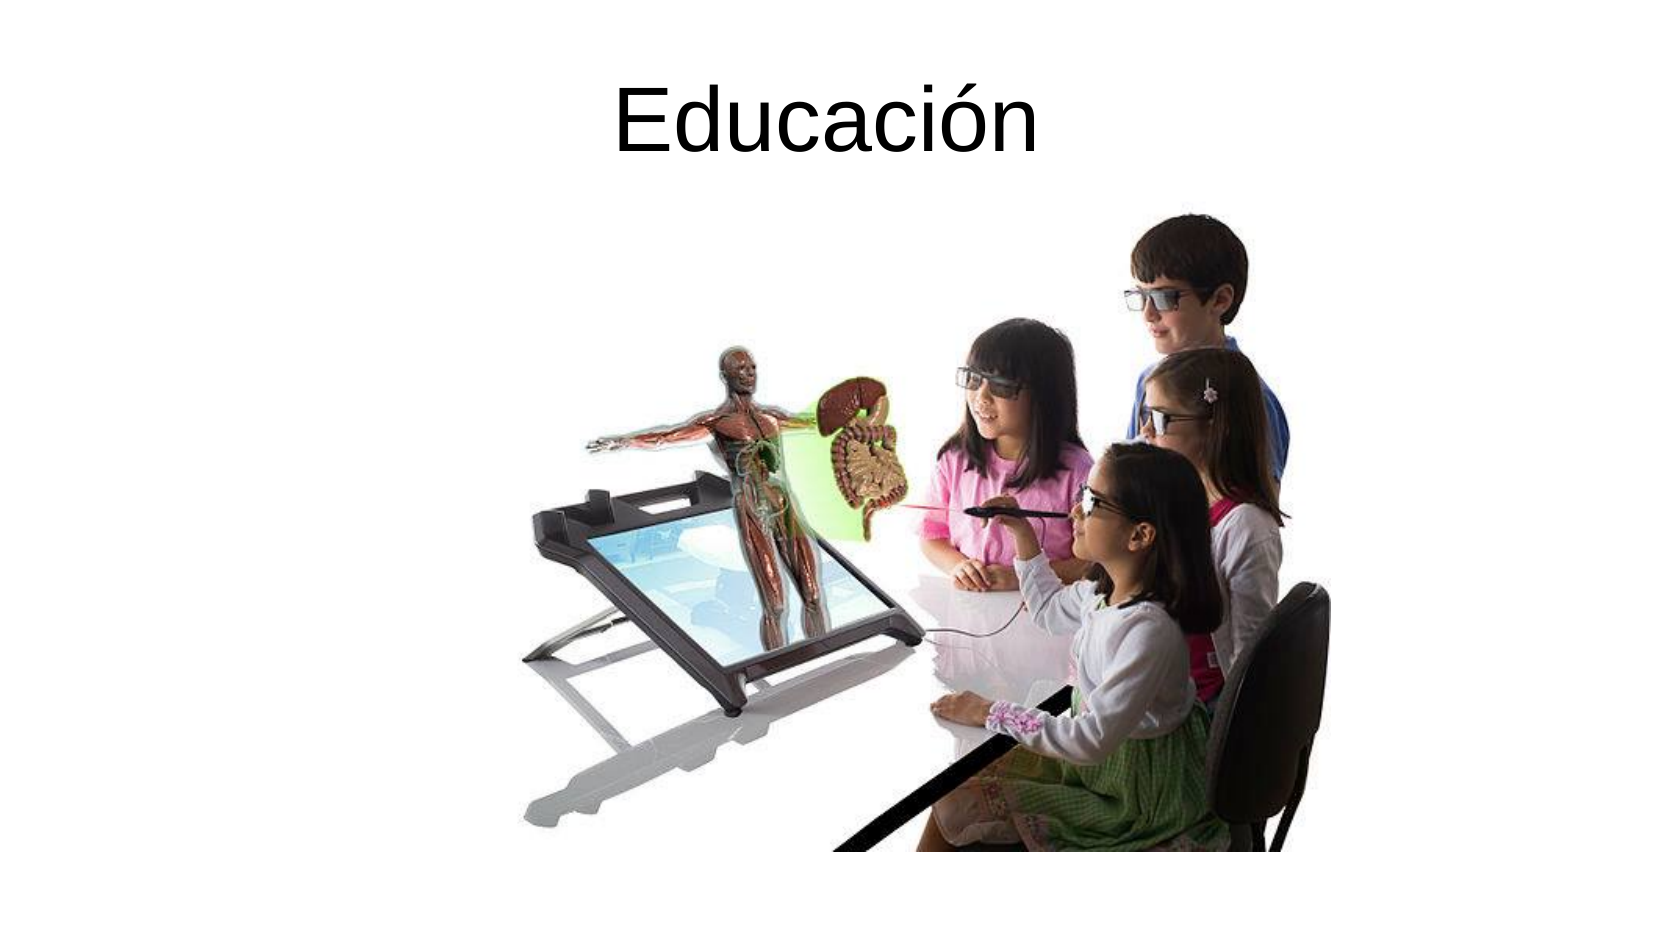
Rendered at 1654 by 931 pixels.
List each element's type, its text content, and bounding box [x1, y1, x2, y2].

picture [330, 176, 1331, 853]
text_box Educación [82, 59, 1571, 170]
